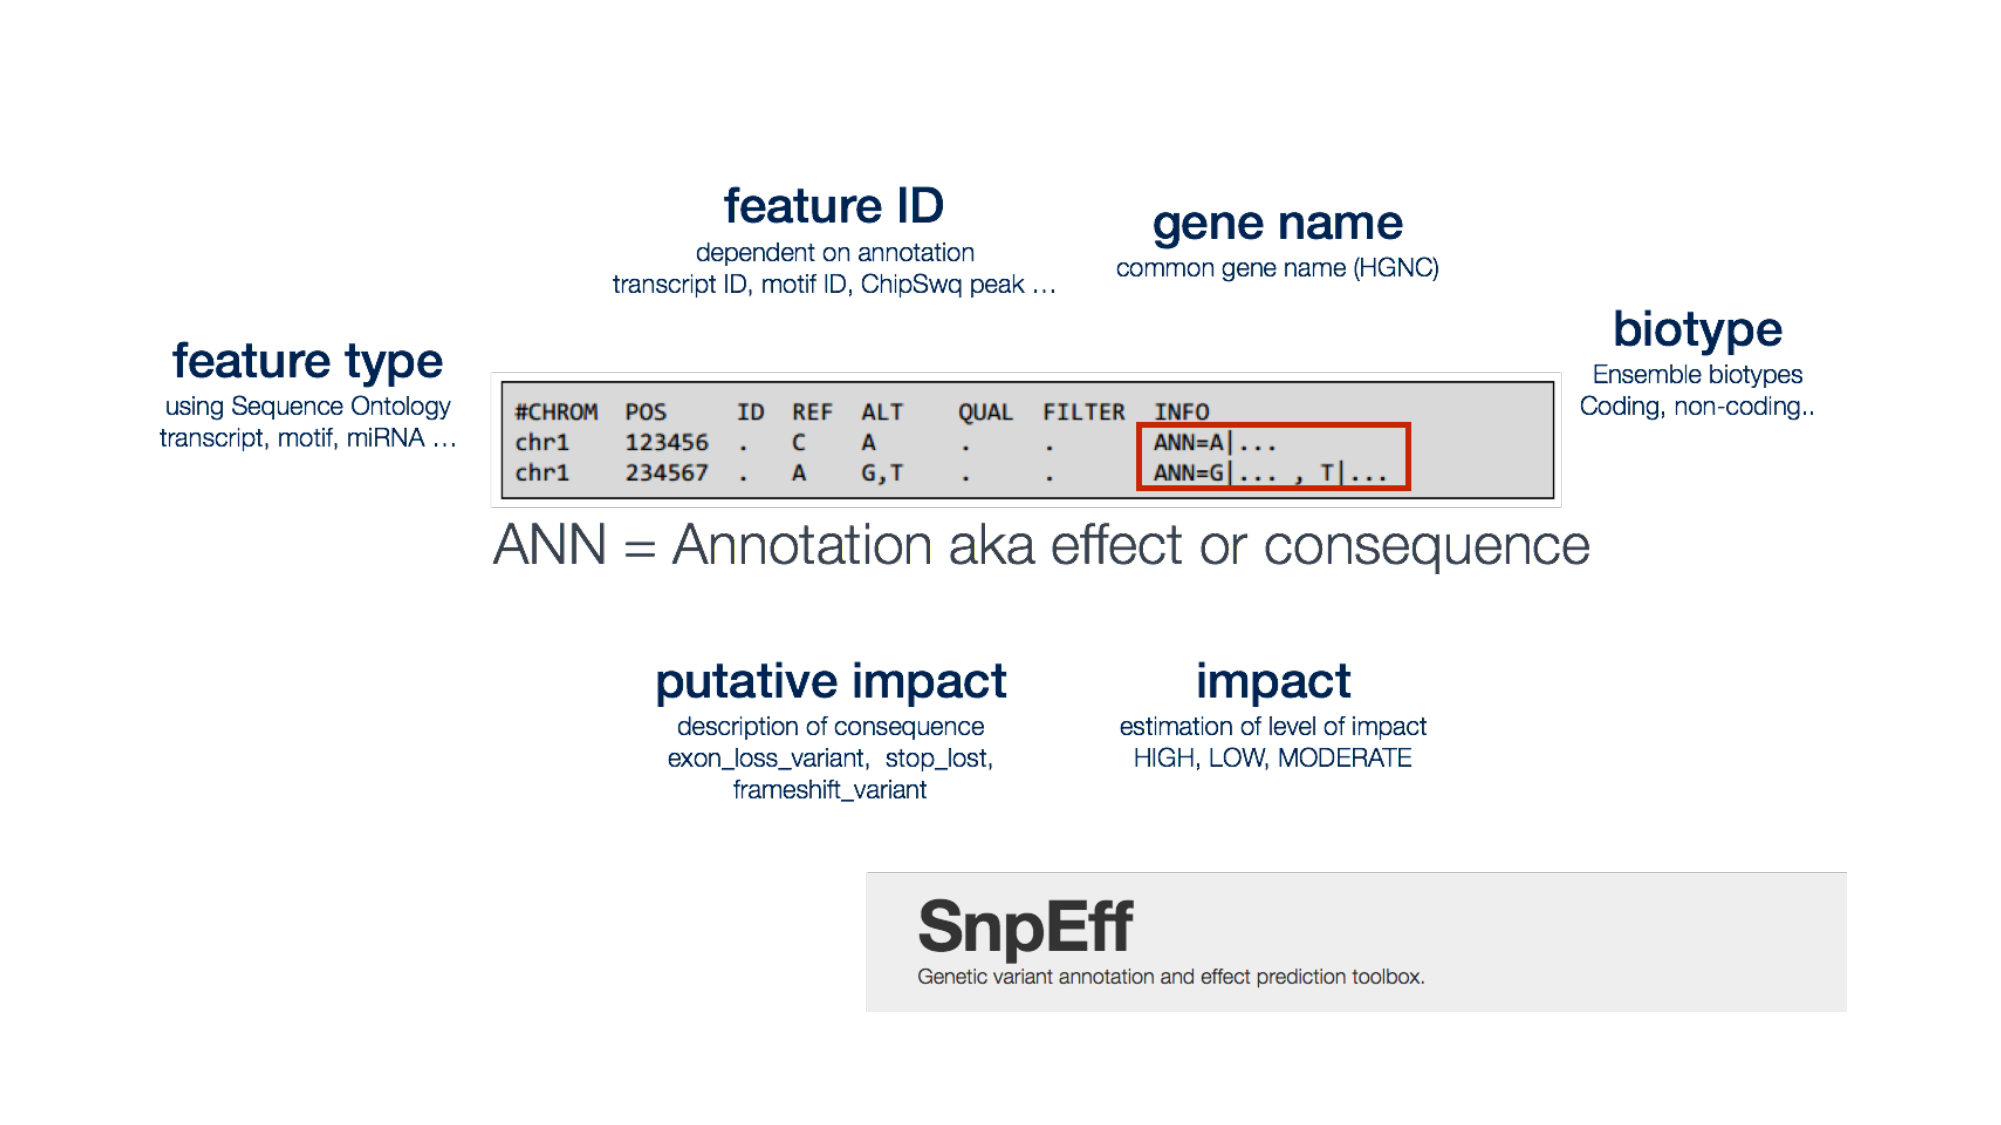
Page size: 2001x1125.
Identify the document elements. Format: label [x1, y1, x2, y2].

picture [66, 171, 1847, 1012]
